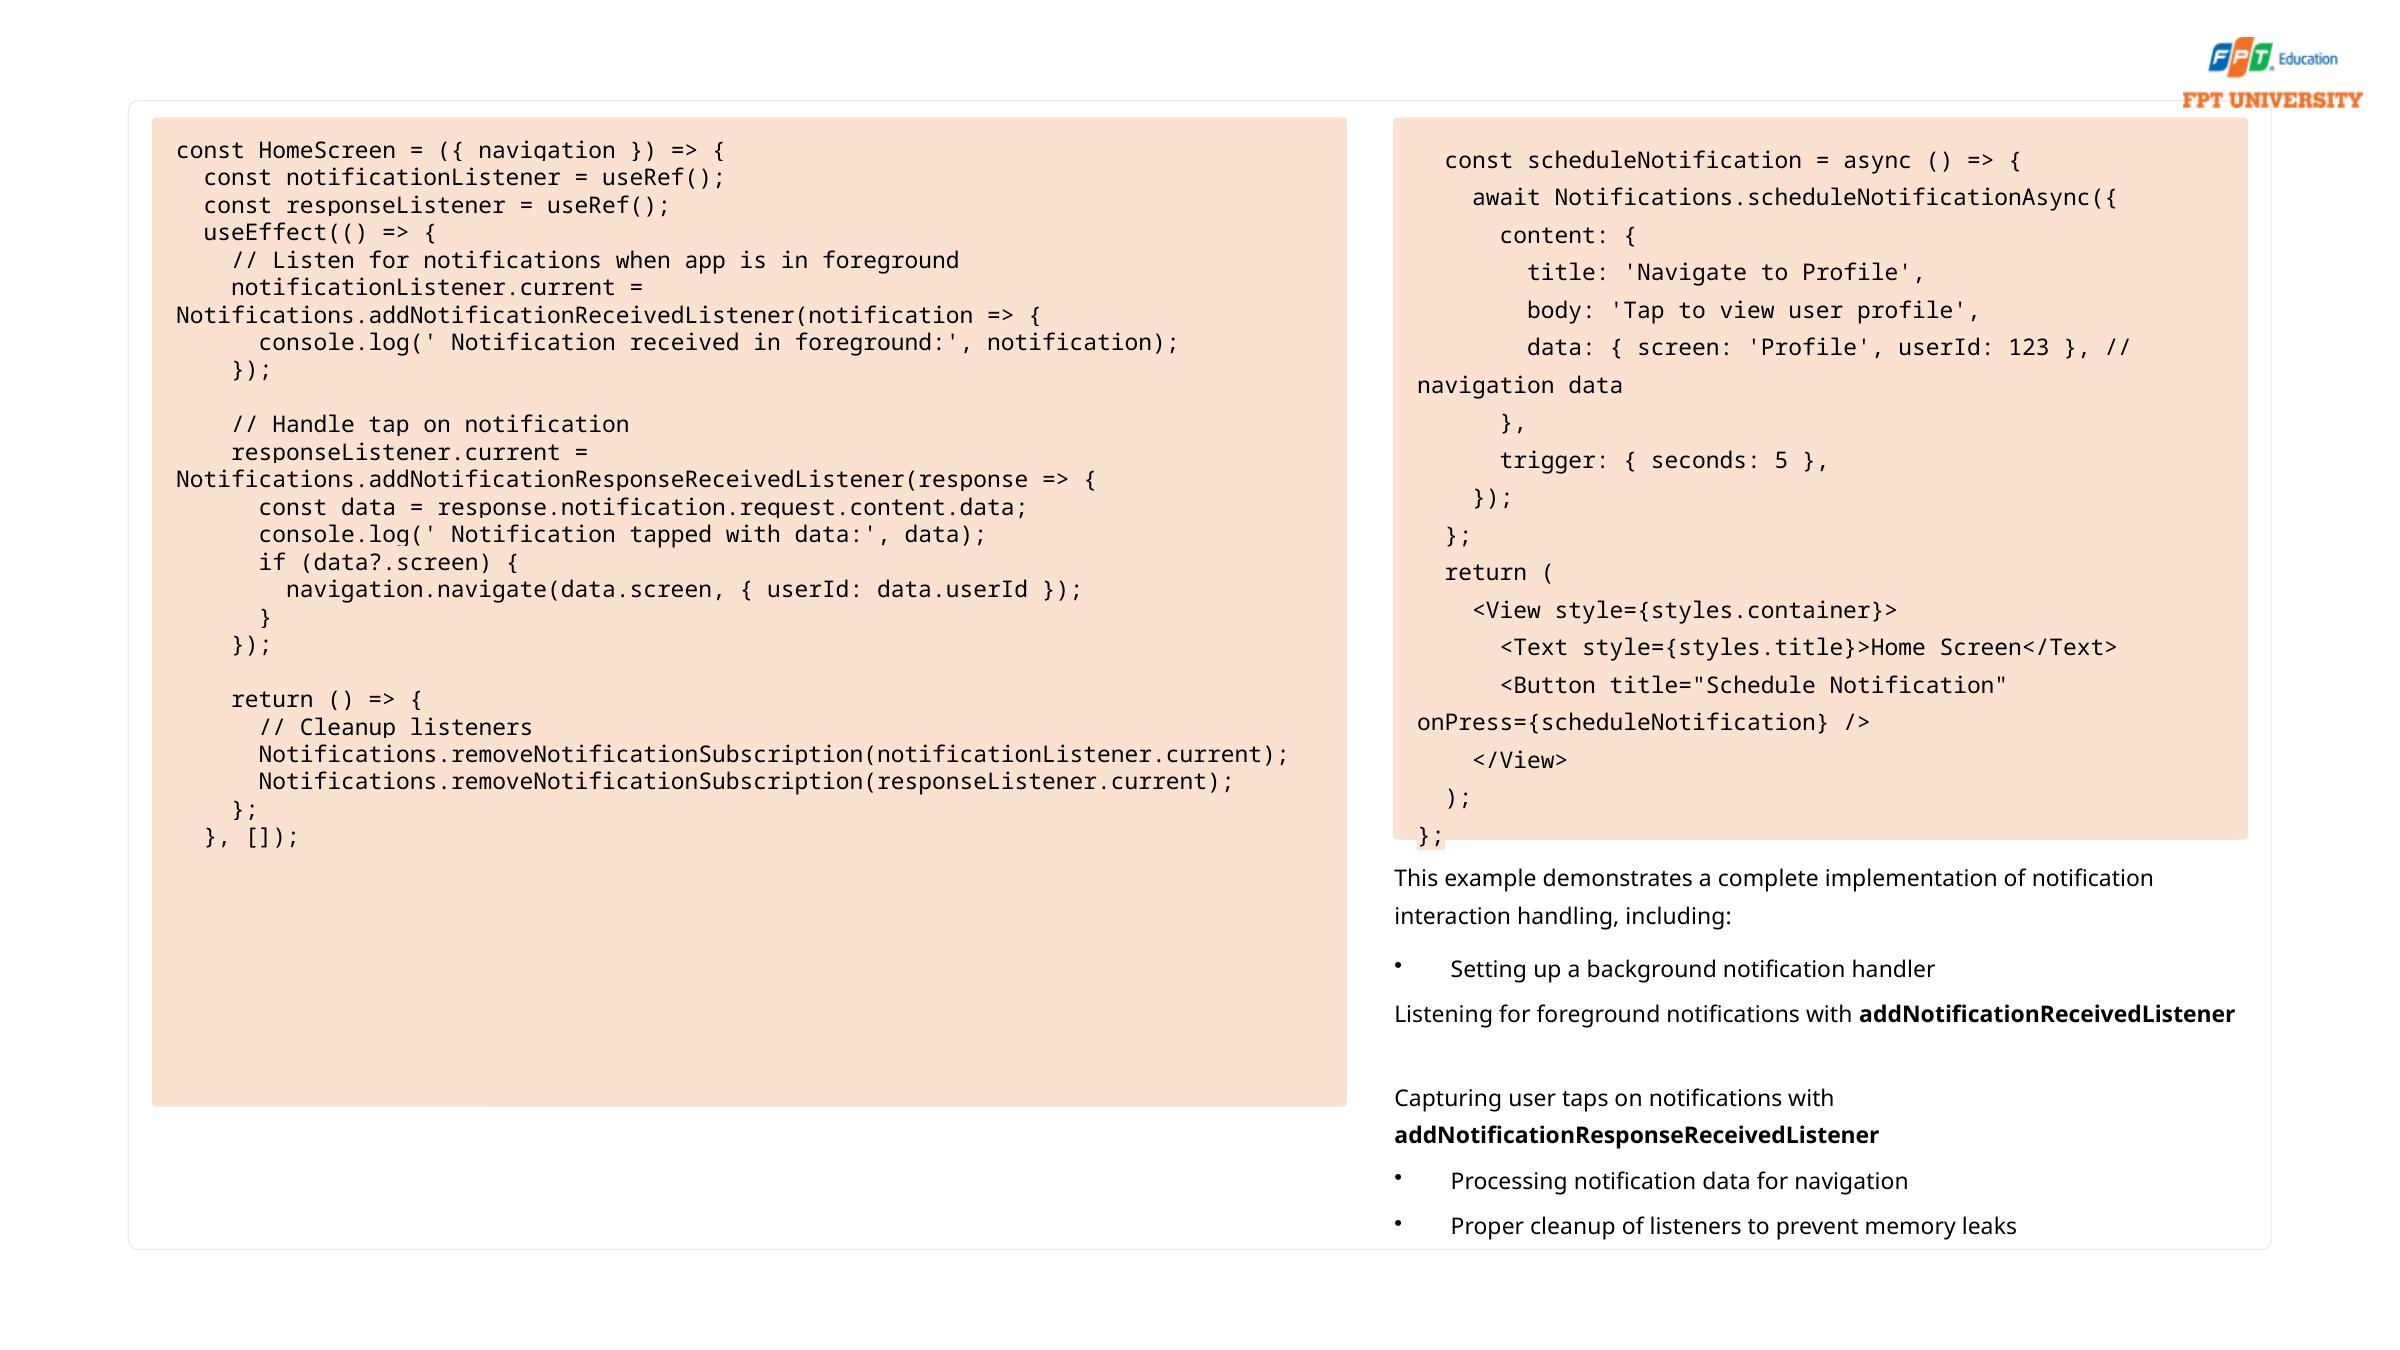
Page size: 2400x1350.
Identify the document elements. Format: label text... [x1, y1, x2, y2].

text_box Proper cleanup of listeners to prevent memory leaks [1394, 1201, 2247, 1240]
text_box const HomeScreen = ({ navigation }) => { const notificationListener = useRef(); const responseListener = useRef(); useEffect(() => { // Listen for notifications when app is in foreground notificationListener.current = Notifications.addNotificationReceivedListener(notification => { console.log(' Notification received in foreground:', notification); }); // Handle tap on notification responseListener.current = Notifications.addNotificationResponseReceivedListener(response => { const data = response.notification.request.content.data; console.log(' Notification tapped with data:', data); if (data?.screen) { navigation.navigate(data.screen, { userId: data.userId }); } }); return () => { // Cleanup listeners Notifications.removeNotificationSubscription(notificationListener.current); Notifications.removeNotificationSubscription(responseListener.current); }; }, []); [175, 135, 1323, 1089]
text_box const scheduleNotification = async () => { await Notifications.scheduleNotificationAsync({ content: { title: 'Navigate to Profile', body: 'Tap to view user profile', data: { screen: 'Profile', userId: 123 }, // navigation data }, trigger: { seconds: 5 }, }); }; return ( <View style={styles.container}> <Text style={styles.title}>Home Screen</Text> <Button title="Schedule Notification" onPress={scheduleNotification} /> </View> ); }; [1417, 135, 2224, 822]
text_box [129, 101, 2271, 1249]
text_box Setting up a background notification handler [1394, 944, 2247, 983]
text_box [1393, 117, 2248, 840]
picture [2182, 37, 2363, 108]
text_box Processing notification data for navigation [1394, 1156, 2247, 1195]
text_box Capturing user taps on notifications with addNotificationResponseReceivedListener [1394, 1073, 2247, 1150]
text_box Listening for foreground notifications with addNotificationReceivedListener [1394, 989, 2247, 1066]
text_box [152, 117, 1347, 1107]
text_box This example demonstrates a complete implementation of notification interaction handling, including: [1394, 853, 2247, 931]
